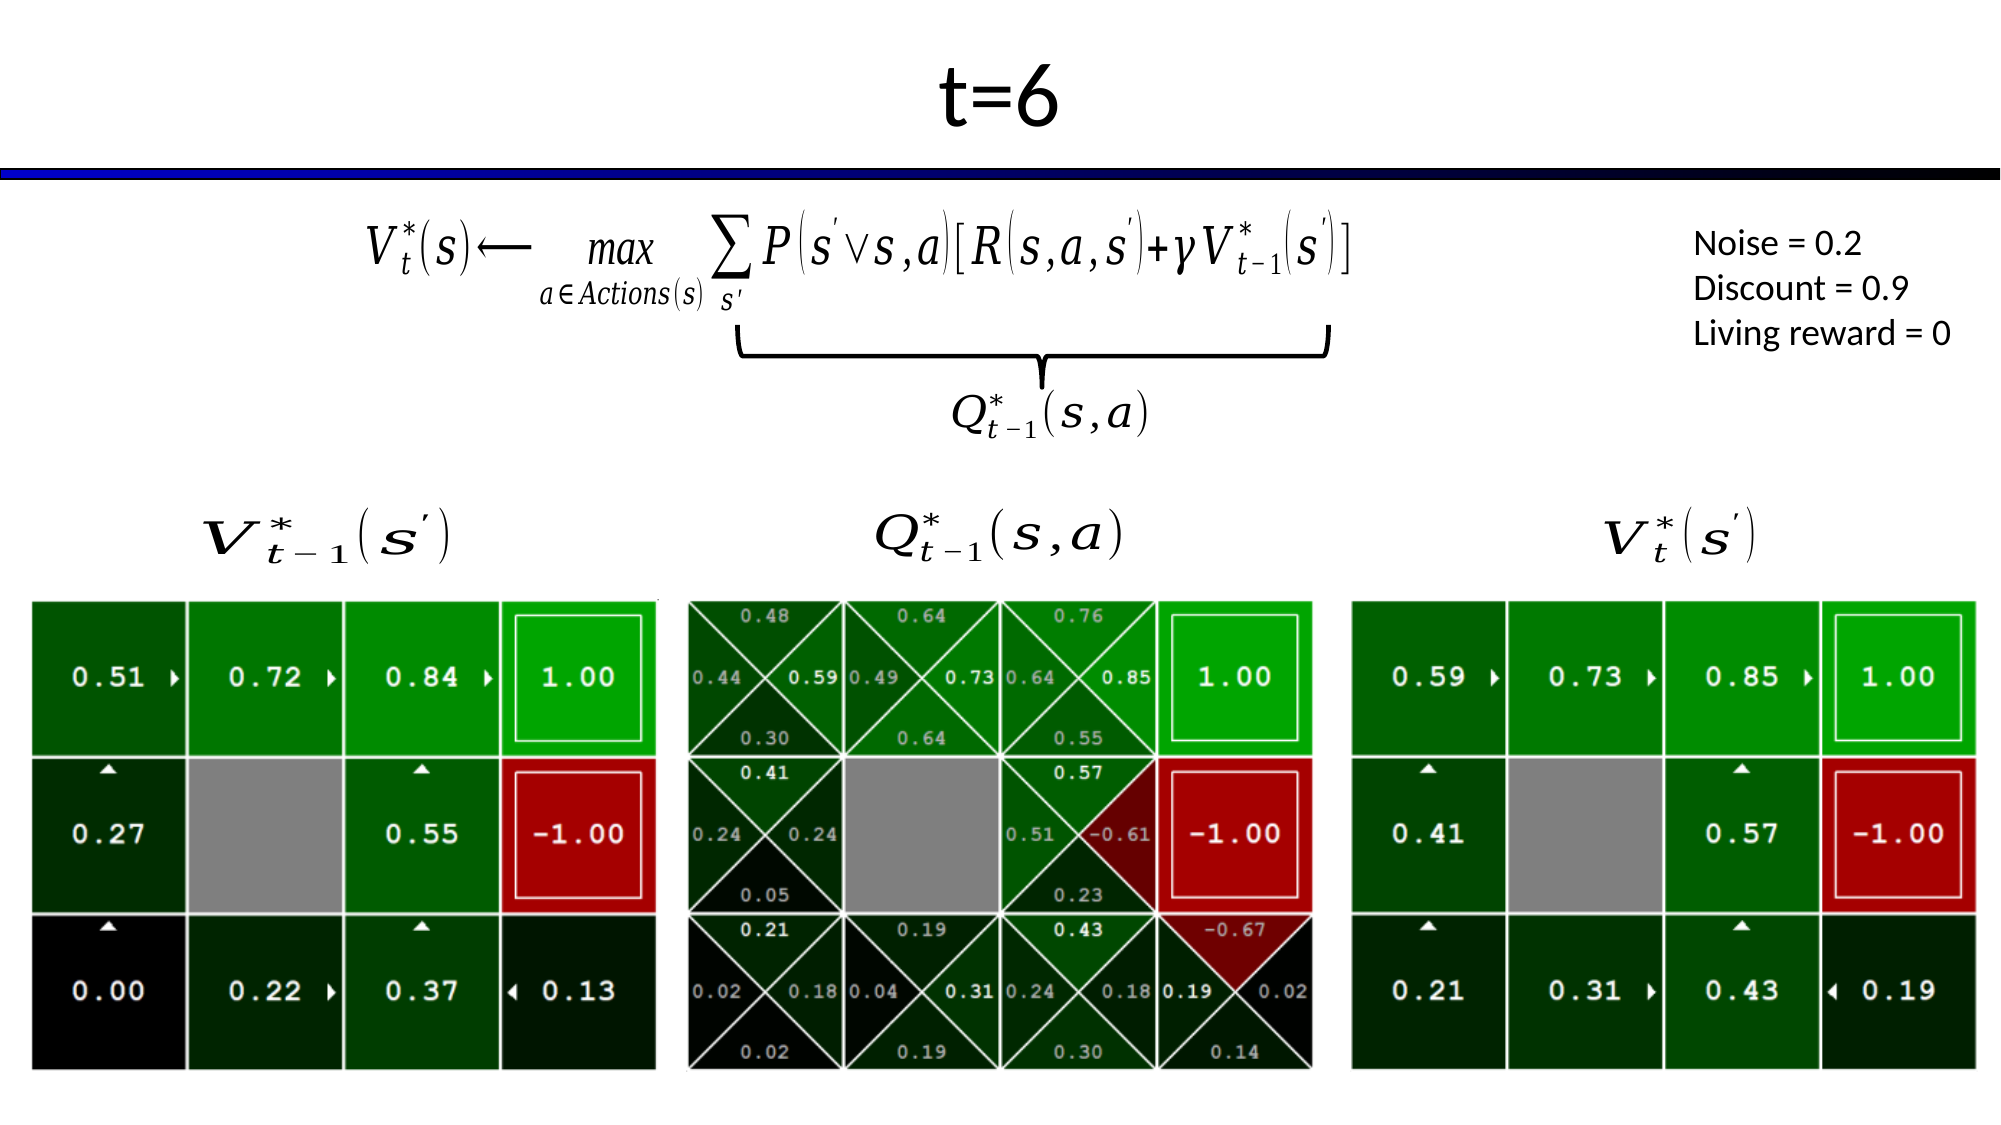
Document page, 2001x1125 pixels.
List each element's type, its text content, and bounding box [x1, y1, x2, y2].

picture [1349, 600, 1978, 1072]
text_box [736, 324, 1330, 389]
text_box Noise = 0.2 Discount = 0.9 Living reward = 0 [1678, 211, 2000, 361]
picture [30, 599, 659, 1071]
title t=6 [0, 0, 2000, 184]
picture [685, 600, 1315, 1072]
